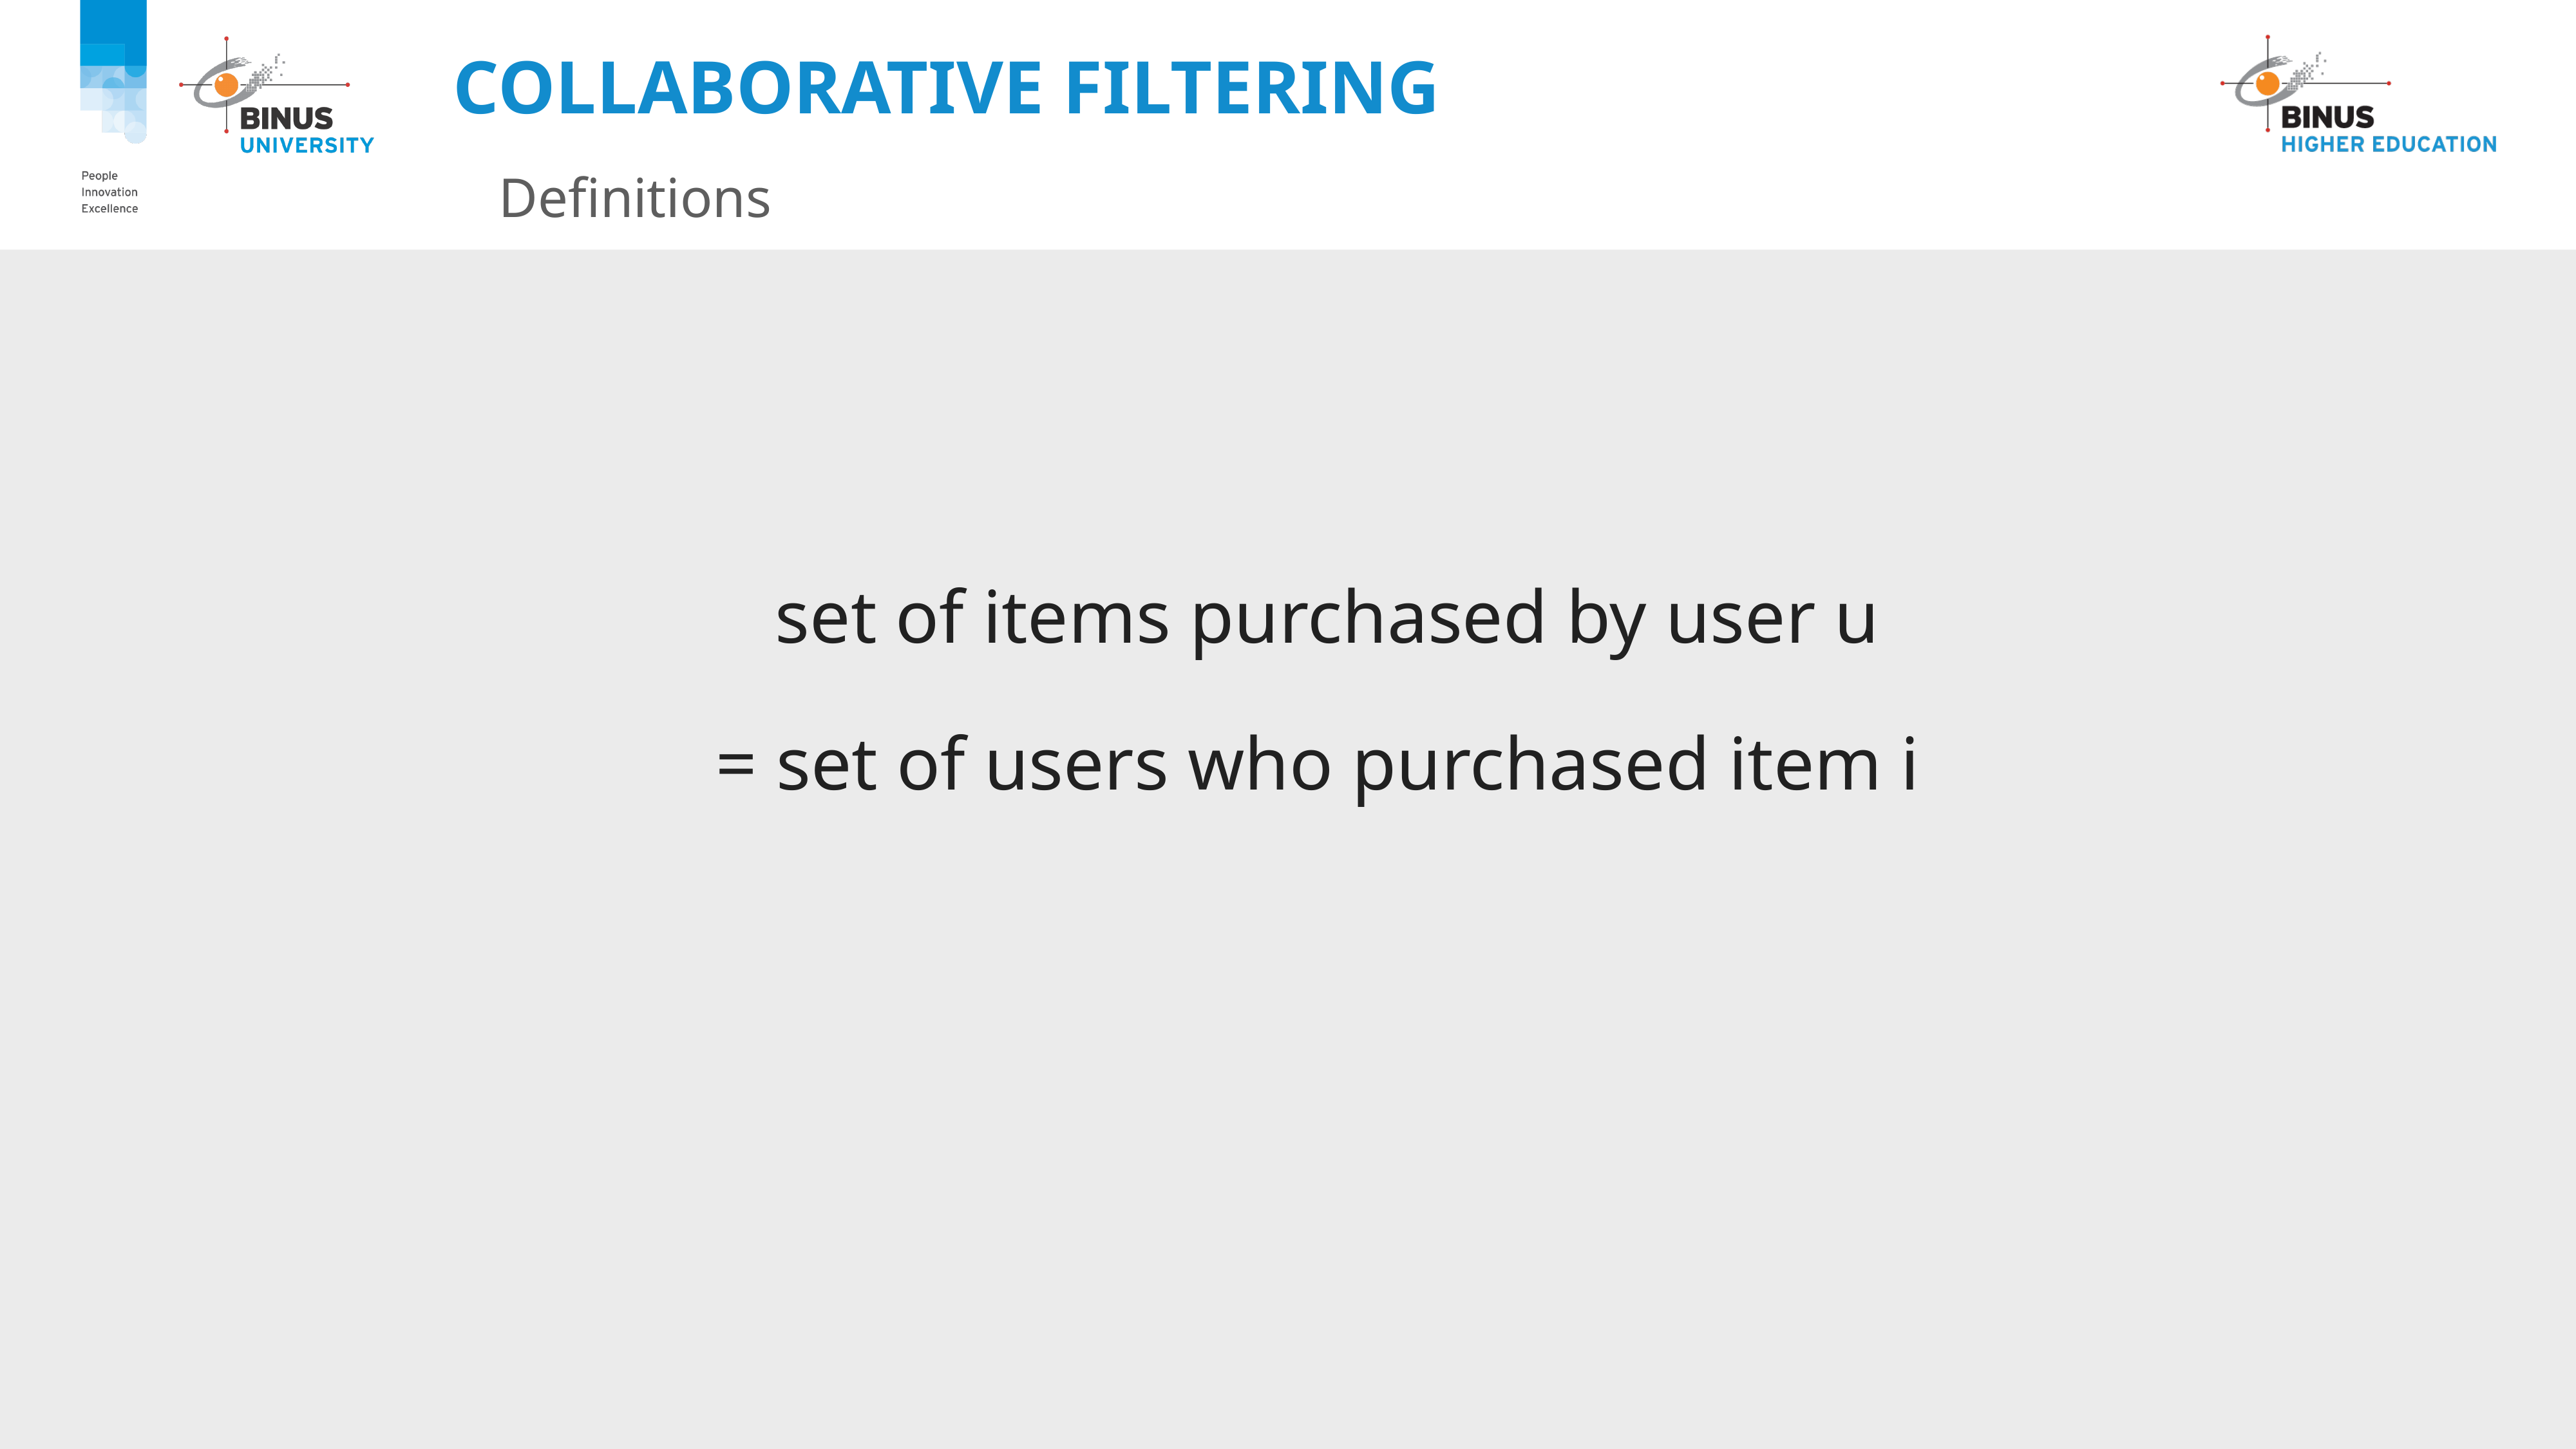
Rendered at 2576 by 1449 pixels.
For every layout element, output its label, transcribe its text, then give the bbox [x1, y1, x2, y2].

text_box Definitions [493, 158, 777, 234]
picture [80, 66, 147, 144]
picture [2199, 0, 2496, 156]
picture [81, 146, 146, 213]
picture [174, 25, 374, 161]
title Collaborative Filtering [448, 52, 2003, 108]
